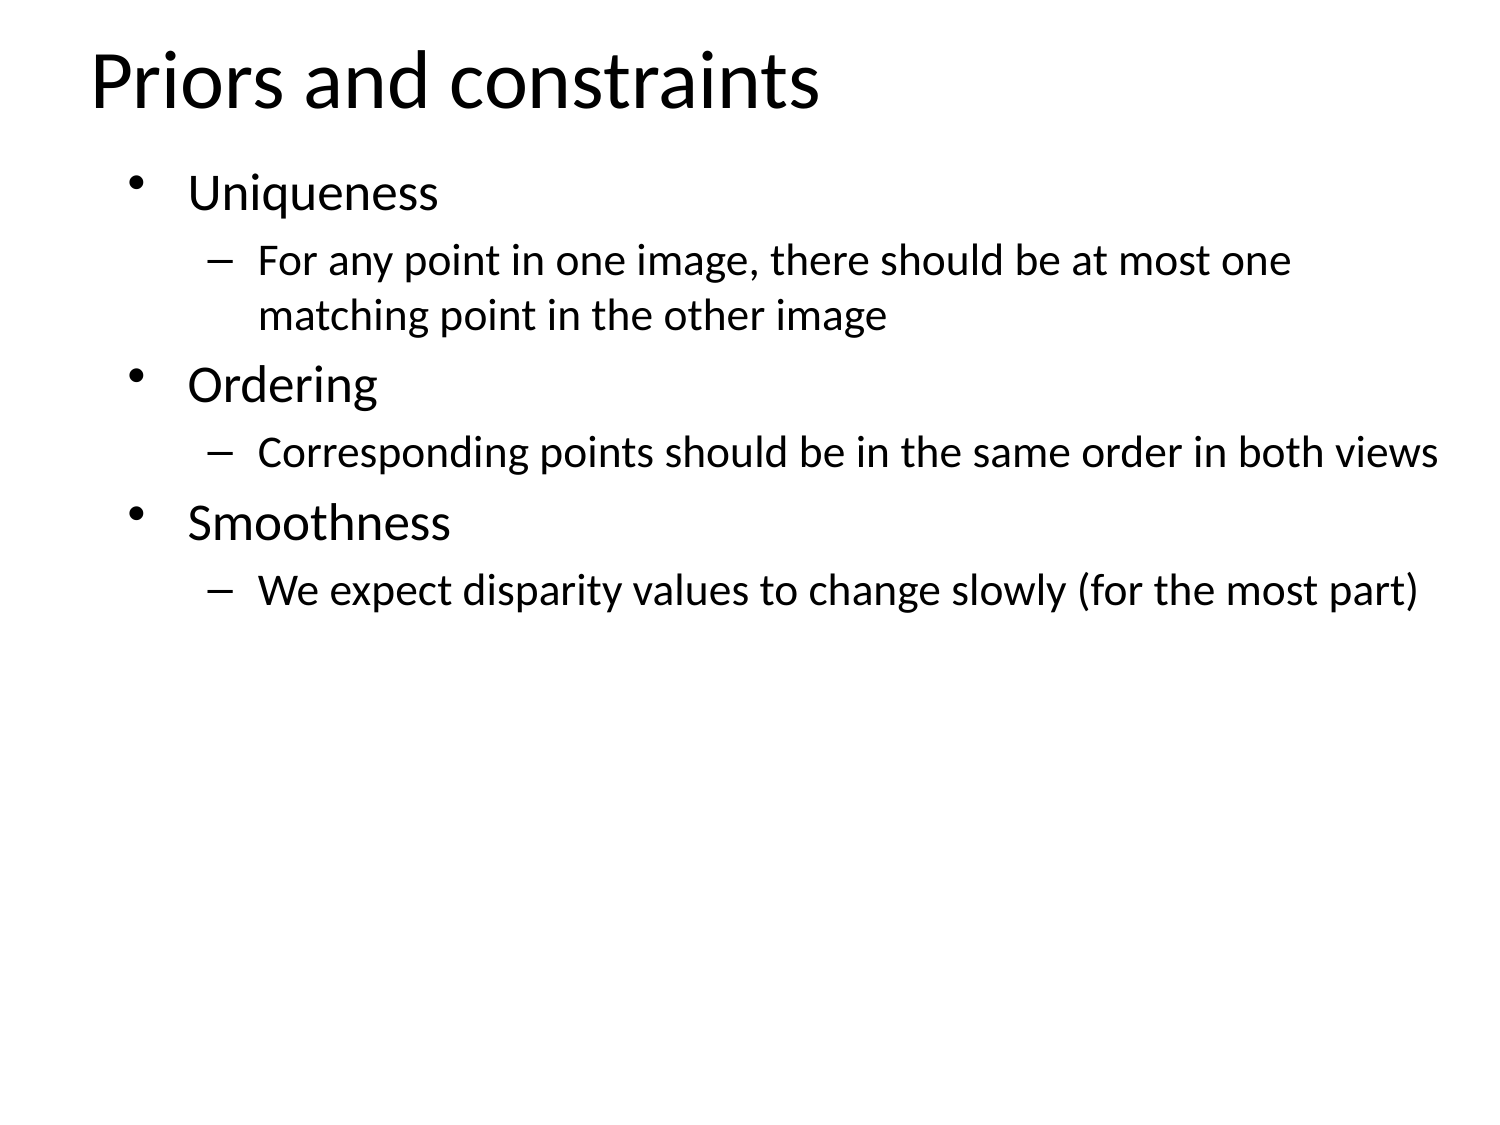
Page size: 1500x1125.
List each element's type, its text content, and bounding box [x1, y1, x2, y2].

list Uniqueness For any point in one image, there should be at most one matching point in the other image Ordering Corresponding points should be in the same order in both views Smoothness We expect disparity values to change slowly (for the most part) [112, 149, 1463, 726]
title Priors and constraints [74, 0, 1426, 151]
